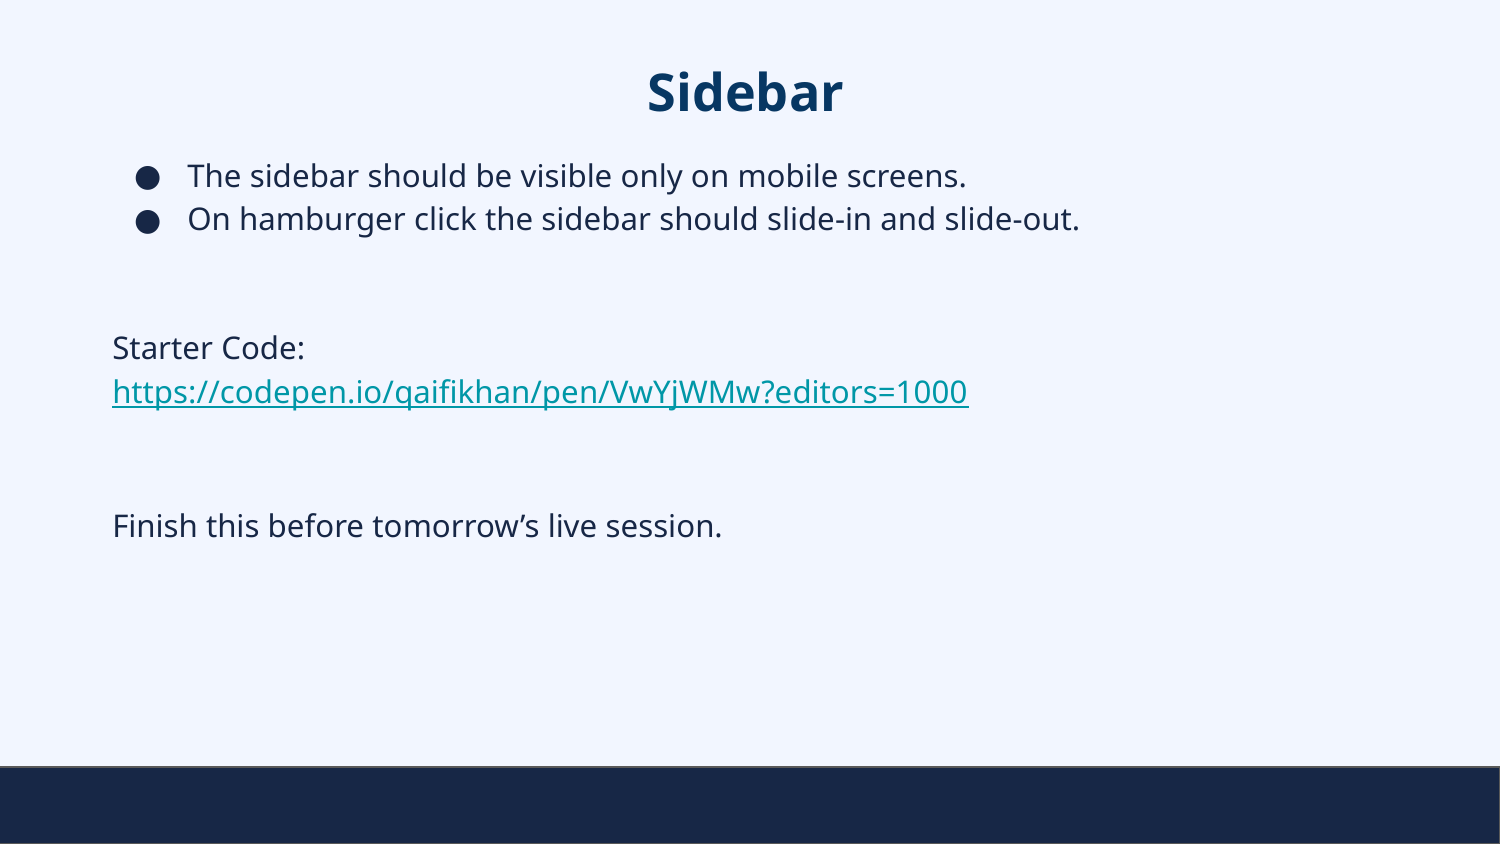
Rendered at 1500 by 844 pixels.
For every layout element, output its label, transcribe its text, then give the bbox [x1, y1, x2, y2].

text_box [0, 767, 1500, 844]
title Sidebar [29, 35, 1462, 148]
text_box The sidebar should be visible only on mobile screens. On hamburger click the sidebar should slide-in and slide-out. Starter Code: https://codepen.io/qaifikhan/pen/VwYjWMw?editors=1000 Finish this before tomorrow’s live session. [97, 135, 1397, 699]
